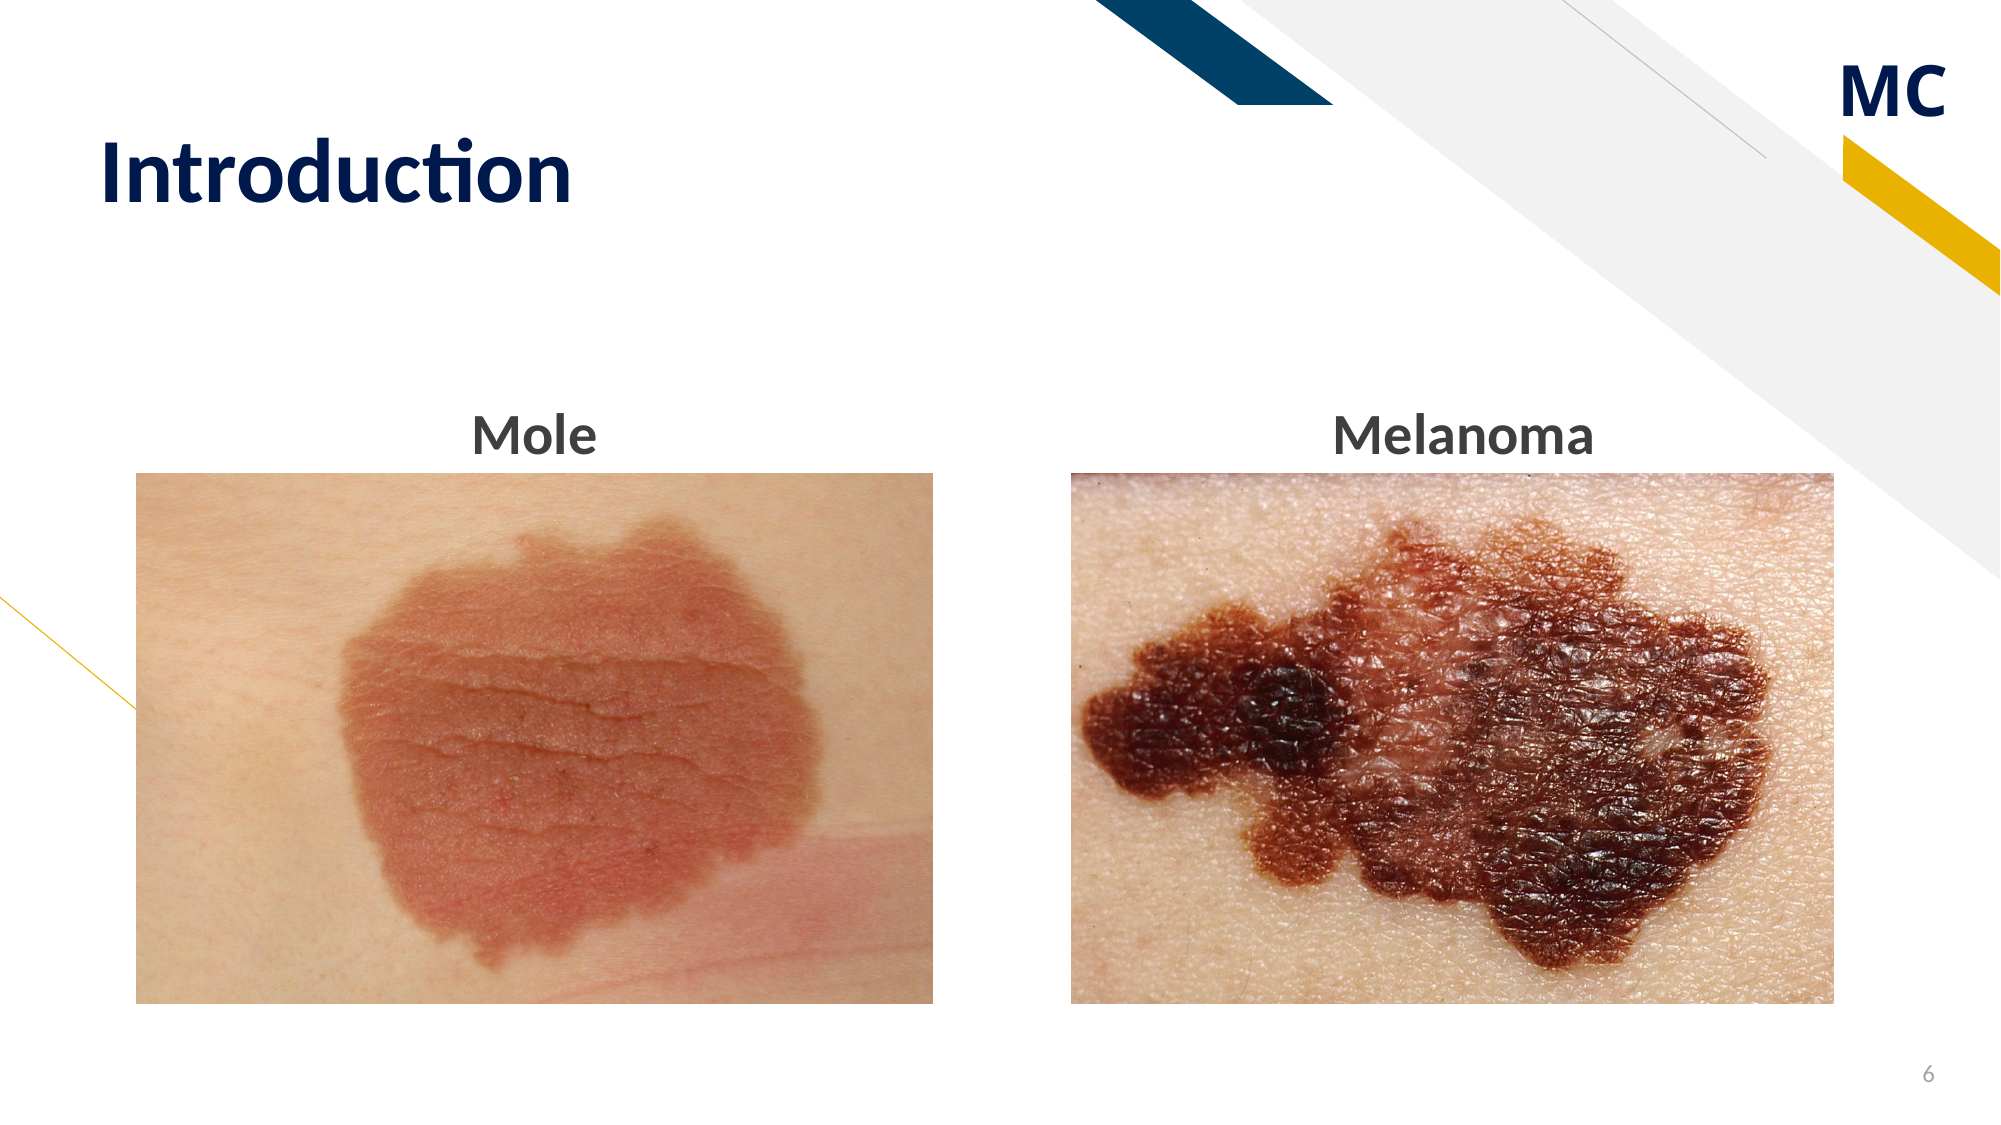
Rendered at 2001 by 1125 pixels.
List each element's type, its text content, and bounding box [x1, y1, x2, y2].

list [1071, 473, 1834, 1004]
list Mole [85, 345, 984, 474]
list Melanoma [1014, 345, 1914, 474]
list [136, 473, 933, 1004]
slide_number 6 [1828, 1042, 1950, 1103]
title Introduction [85, 34, 1453, 223]
